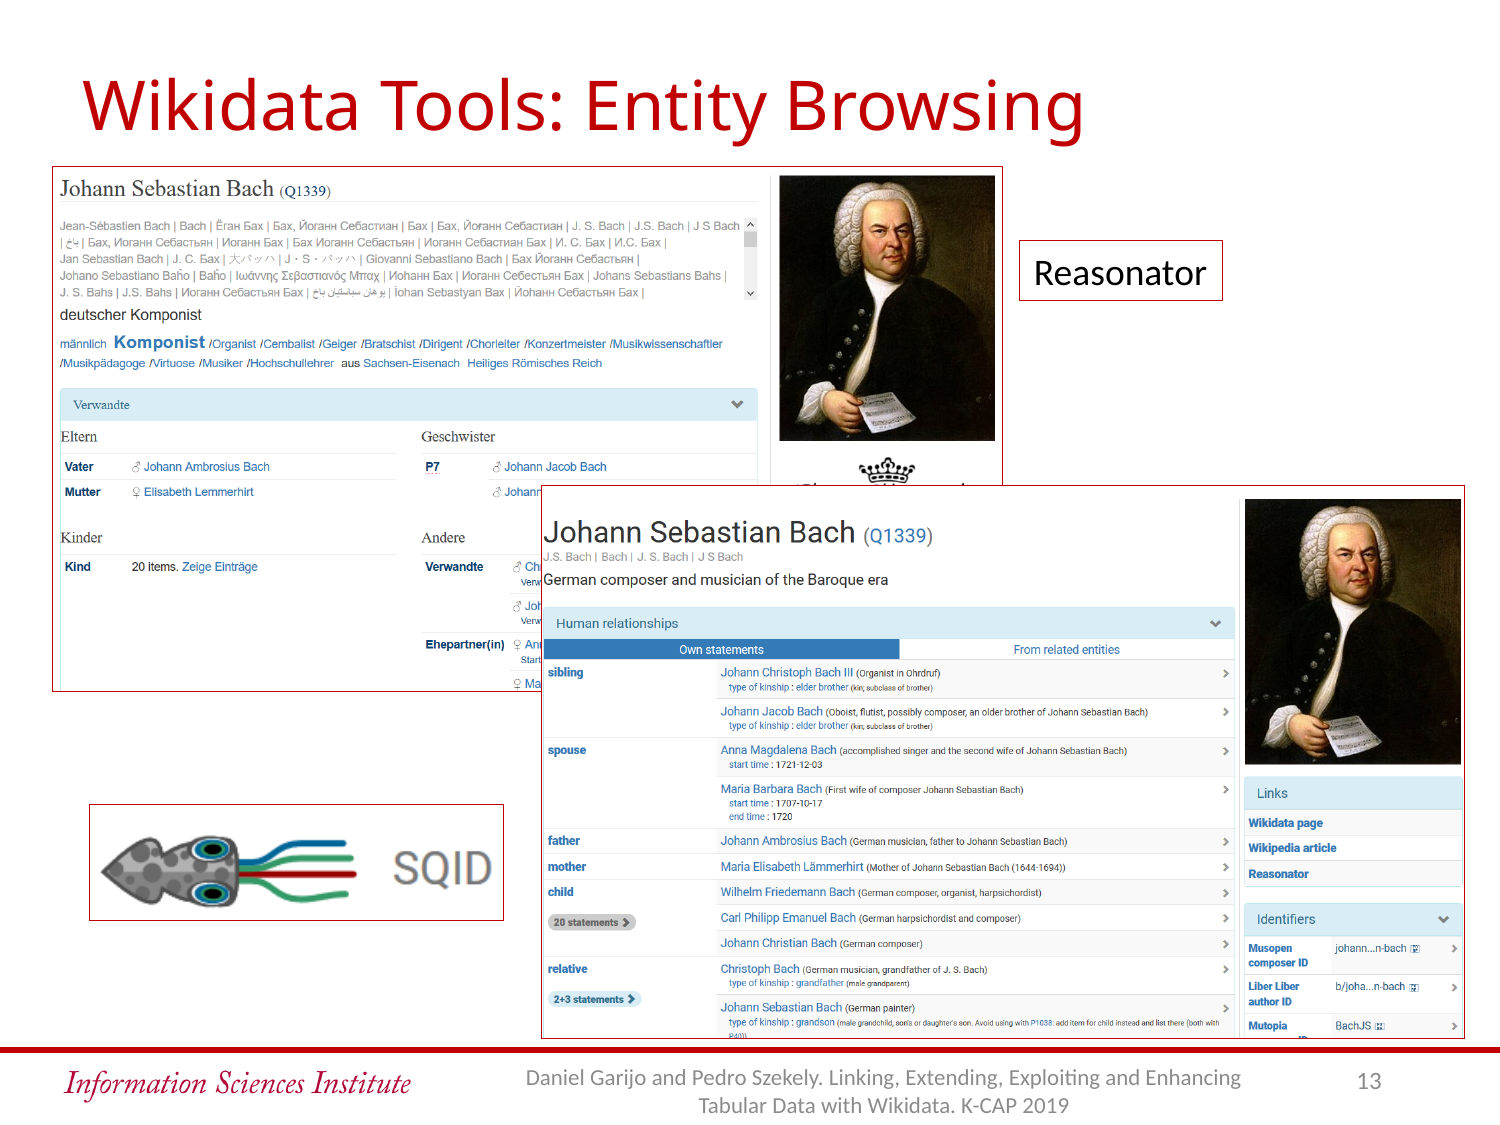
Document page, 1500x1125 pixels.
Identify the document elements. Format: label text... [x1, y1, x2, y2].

slide_number 13 [1059, 1049, 1397, 1110]
picture [51, 166, 1465, 1039]
text_box Reasonator [1019, 240, 1223, 301]
footer Daniel Garijo and Pedro Szekely. Linking, Extending, Exploiting and Enhancing Tabular Data with Wikidata. K-CAP 2019 [484, 1060, 1285, 1121]
picture [63, 1070, 411, 1103]
picture [89, 804, 504, 921]
title Wikidata Tools: Entity Browsing [67, 0, 1362, 218]
